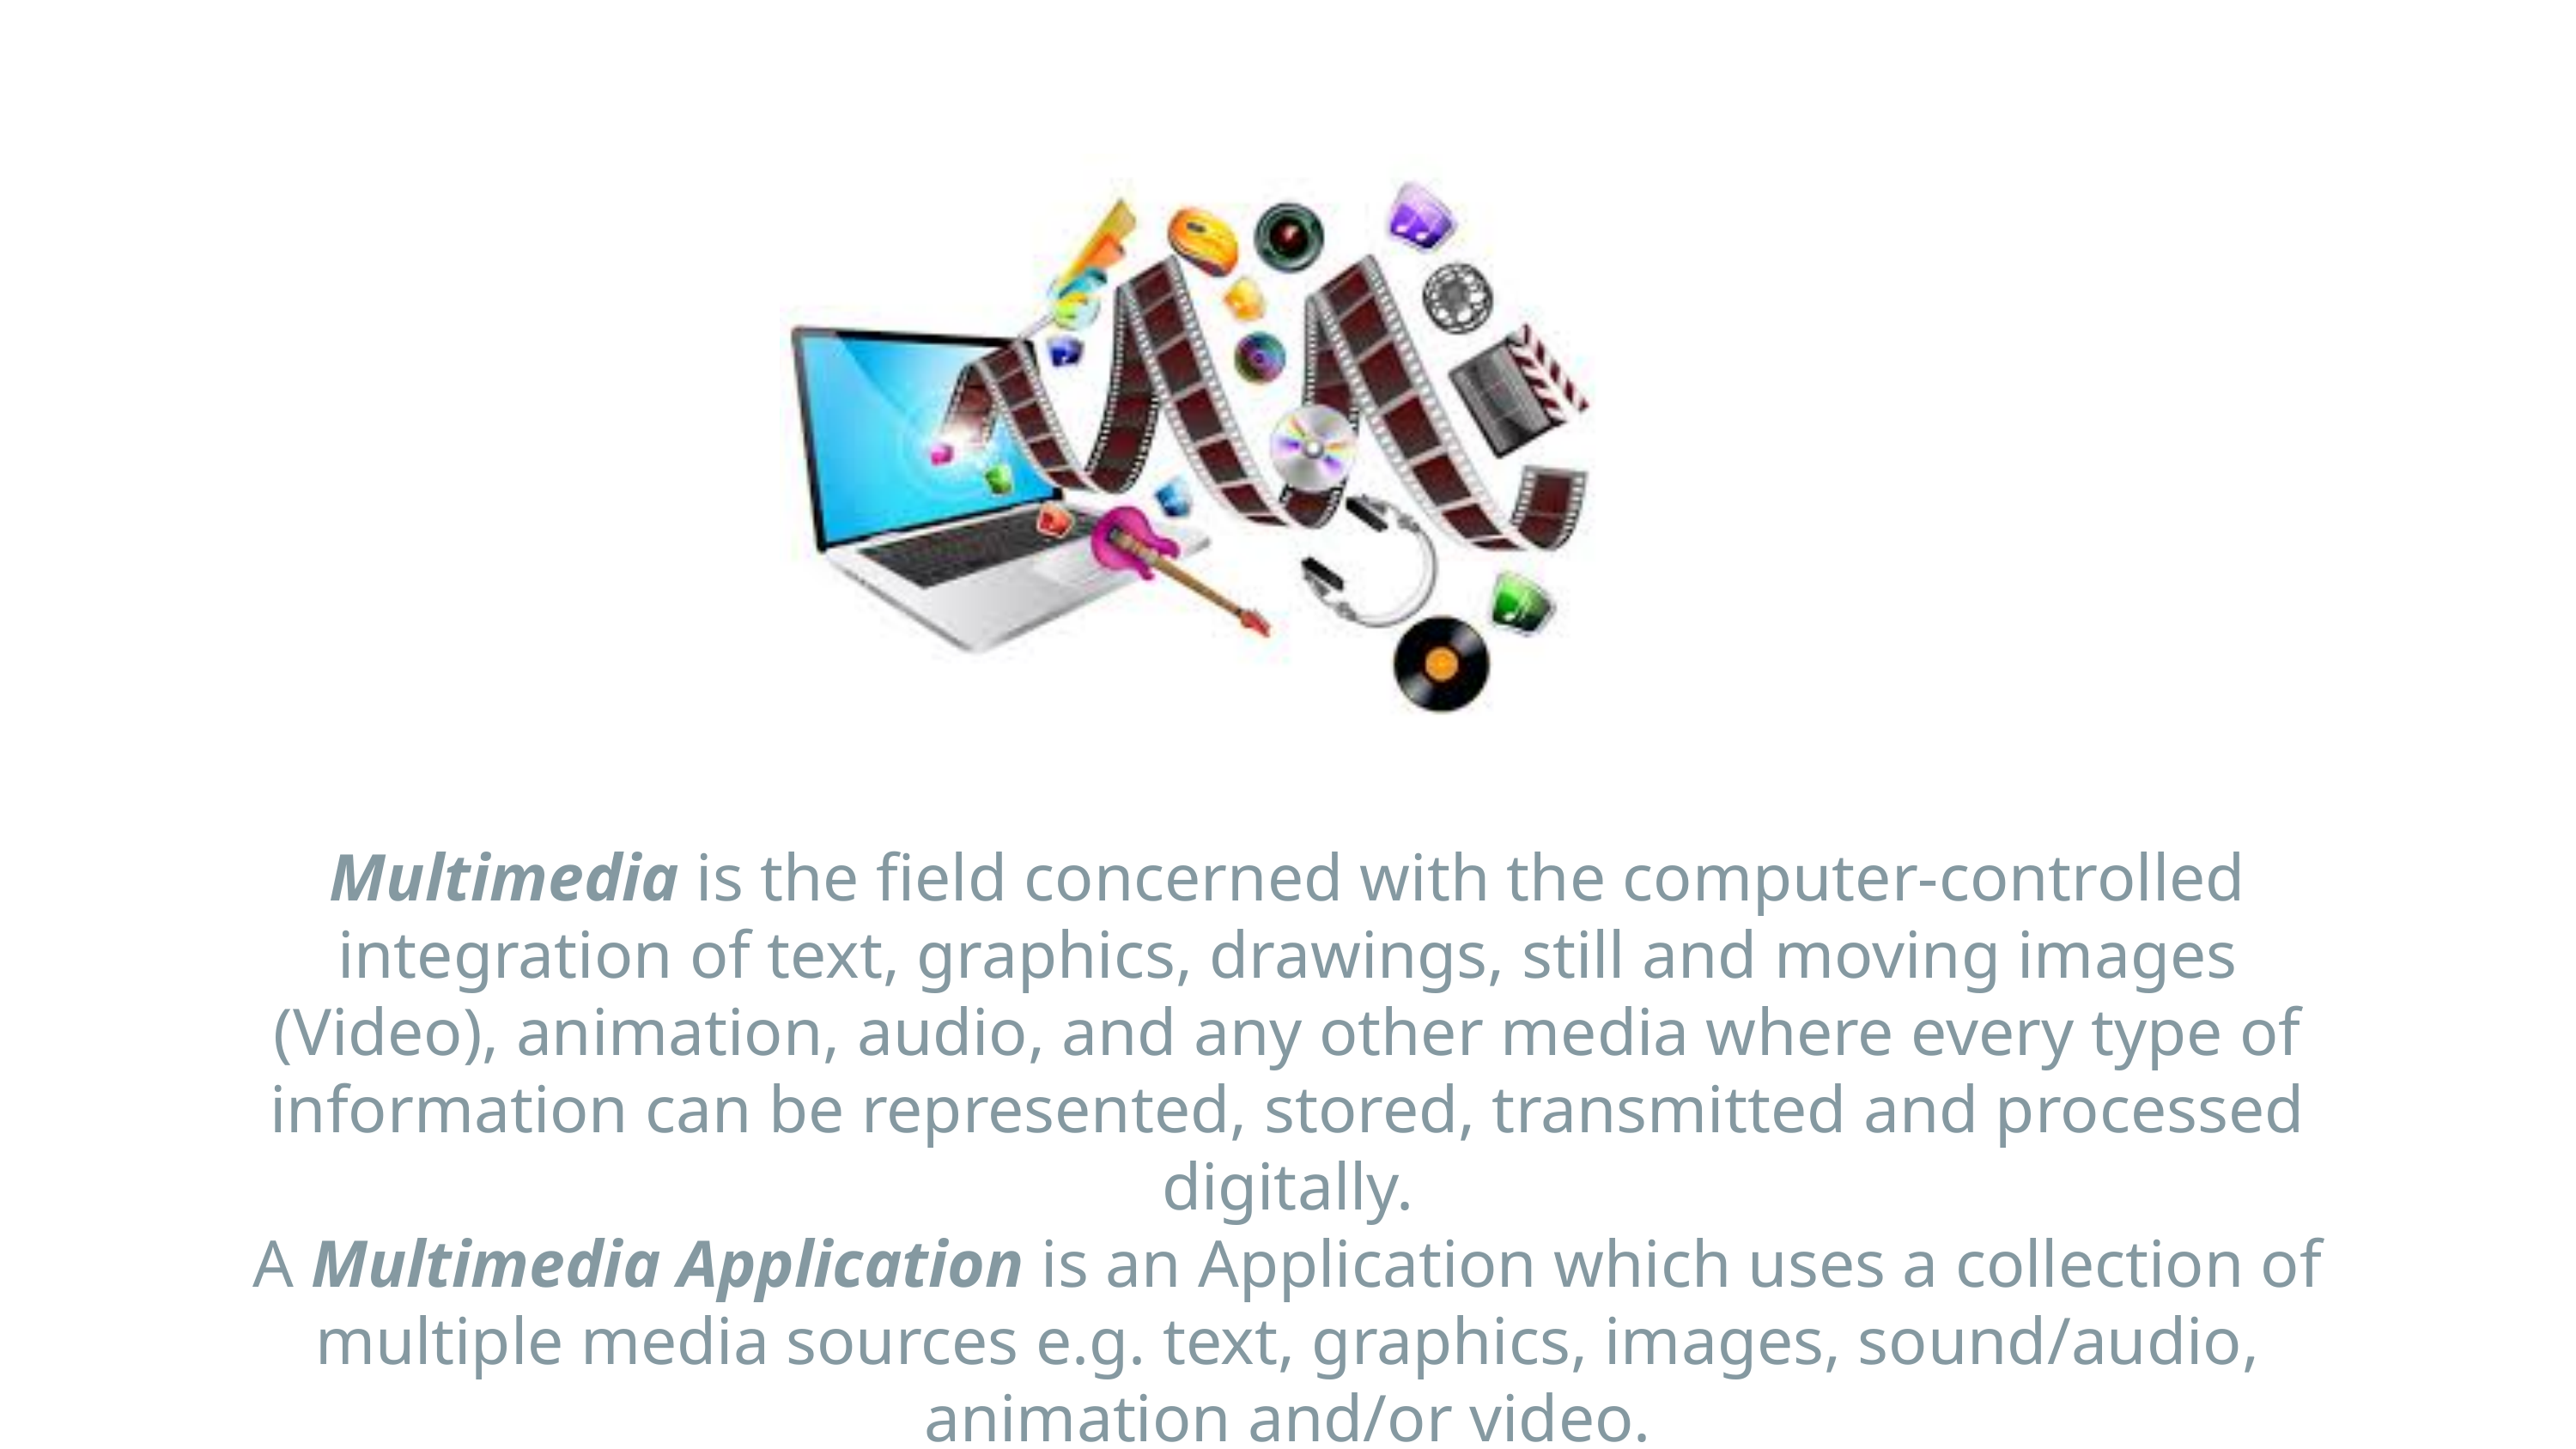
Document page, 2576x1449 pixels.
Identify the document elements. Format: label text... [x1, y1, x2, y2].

list Multimedia is the field concerned with the computer-controlled integration of text, graphics, drawings, still and moving images (Video), animation, audio, and any other media where every type of information can be represented, stored, transmitted and processed digitally. A Multimedia Application is an Application which uses a collection of multiple media sources e.g. text, graphics, images, sound/audio, animation and/or video. [216, 829, 2360, 949]
picture [780, 154, 1607, 773]
